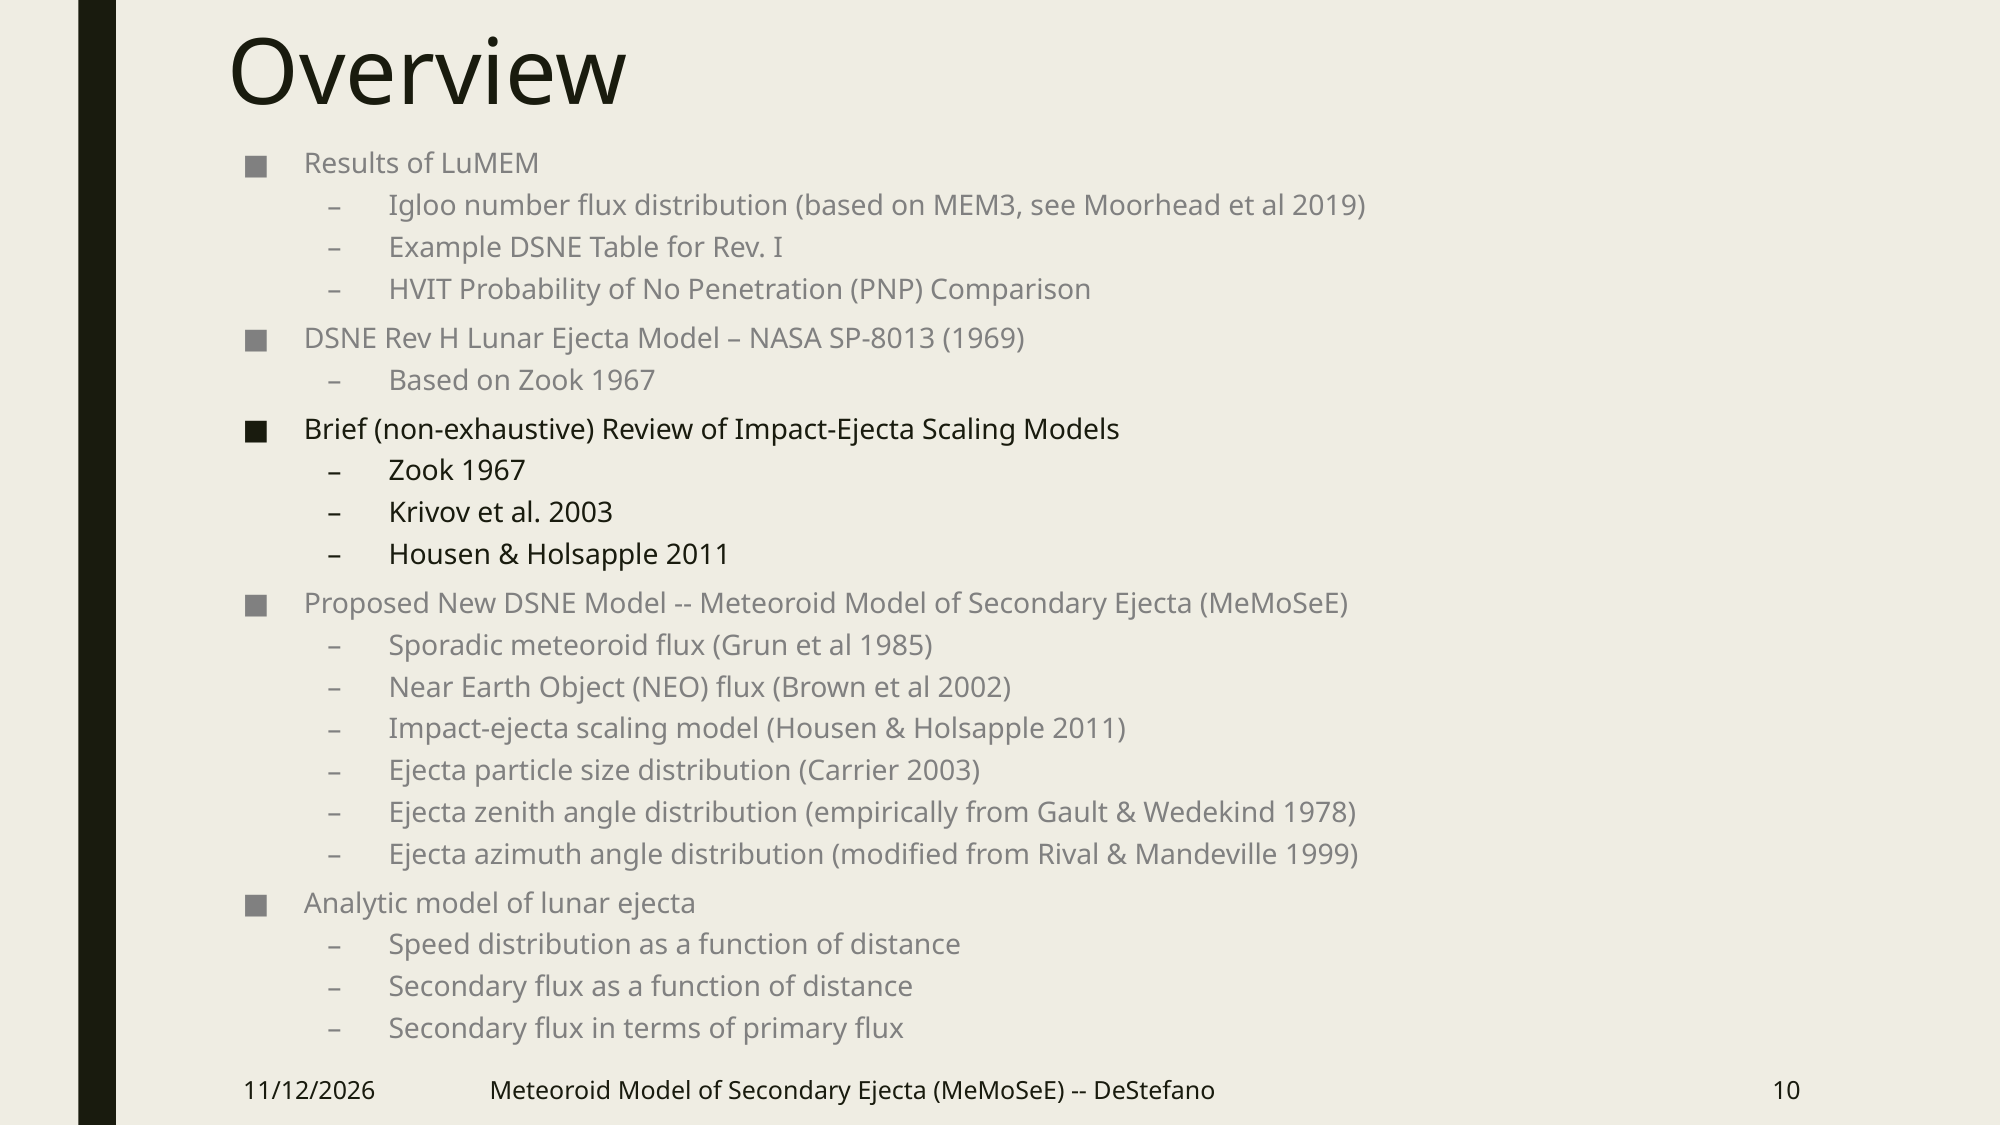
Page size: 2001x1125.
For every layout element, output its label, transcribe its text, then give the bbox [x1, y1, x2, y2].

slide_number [228, 1058, 426, 1125]
footer Meteoroid Model of Secondary Ejecta (MeMoSeE) -- DeStefano [474, 1058, 1505, 1125]
slide_number 10 [1553, 1058, 1816, 1125]
list Results of LuMEM Igloo number flux distribution (based on MEM3, see Moorhead et al 2019) Example DSNE Table for Rev. I HVIT Probability of No Penetration (PNP) Comparison DSNE Rev H Lunar Ejecta Model – NASA SP-8013 (1969) Based on Zook 1967 Brief (non-exhaustive) Review of Impact-Ejecta Scaling Models Zook 1967 Krivov et al. 2003 Housen & Holsapple 2011 Proposed New DSNE Model -- Meteoroid Model of Secondary Ejecta (MeMoSeE) Sporadic meteoroid flux (Grun et al 1985) Near Earth Object (NEO) flux (Brown et al 2002) Impact-ejecta scaling model (Housen & Holsapple 2011) Ejecta particle size distribution (Carrier 2003) Ejecta zenith angle distribution (empirically from Gault & Wedekind 1978) Ejecta azimuth angle distribution (modified from Rival & Mandeville 1999) Analytic model of lunar ejecta Speed distribution as a function of distance Secondary flux as a function of distance Secondary flux in terms of primary flux [227, 140, 1803, 1059]
title Overview [212, 19, 1788, 263]
